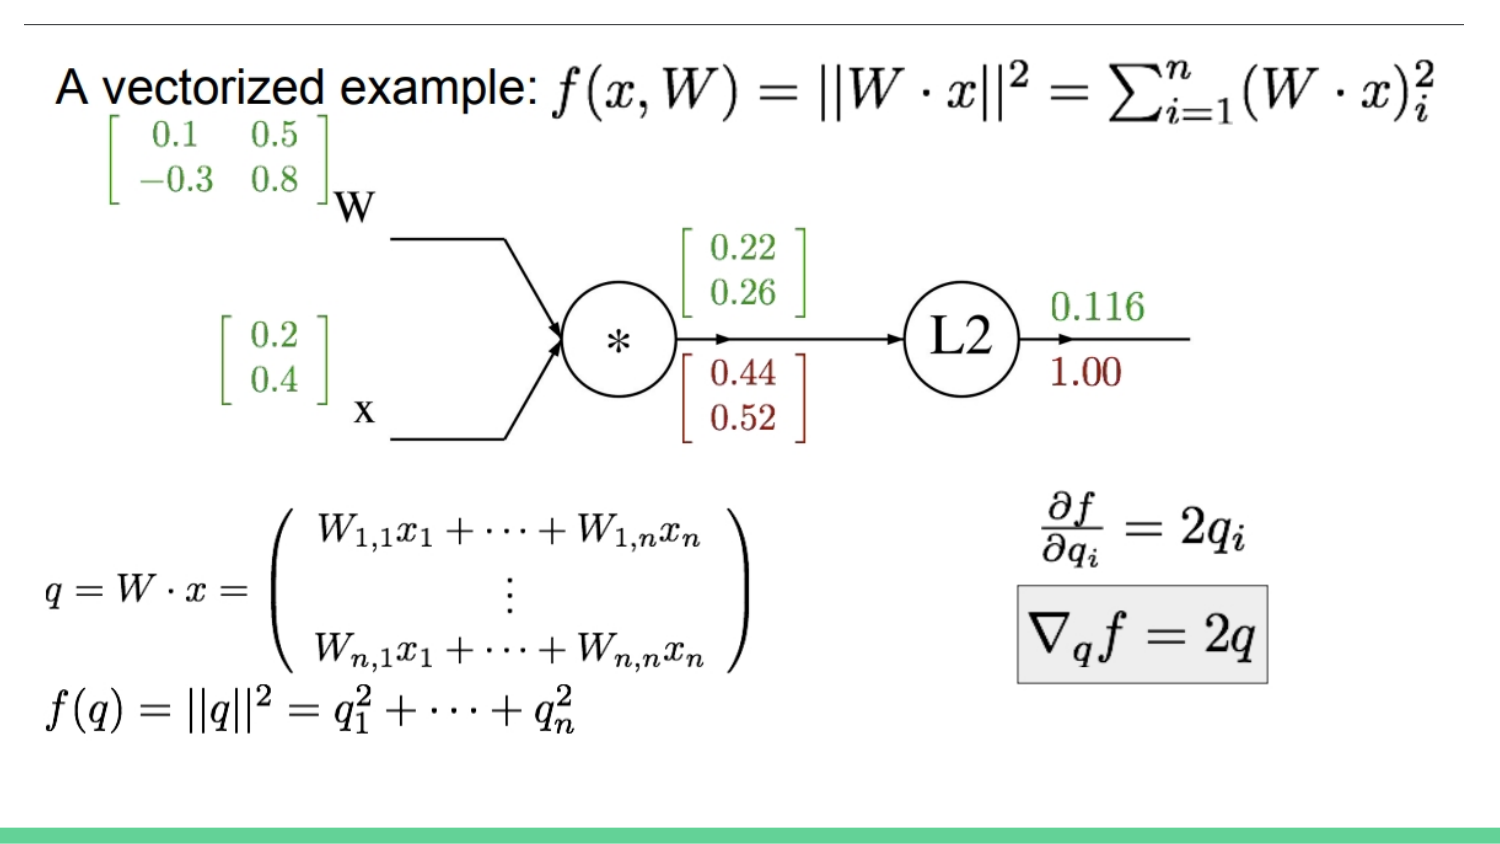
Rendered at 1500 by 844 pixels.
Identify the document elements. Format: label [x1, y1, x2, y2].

picture [24, 24, 1465, 741]
